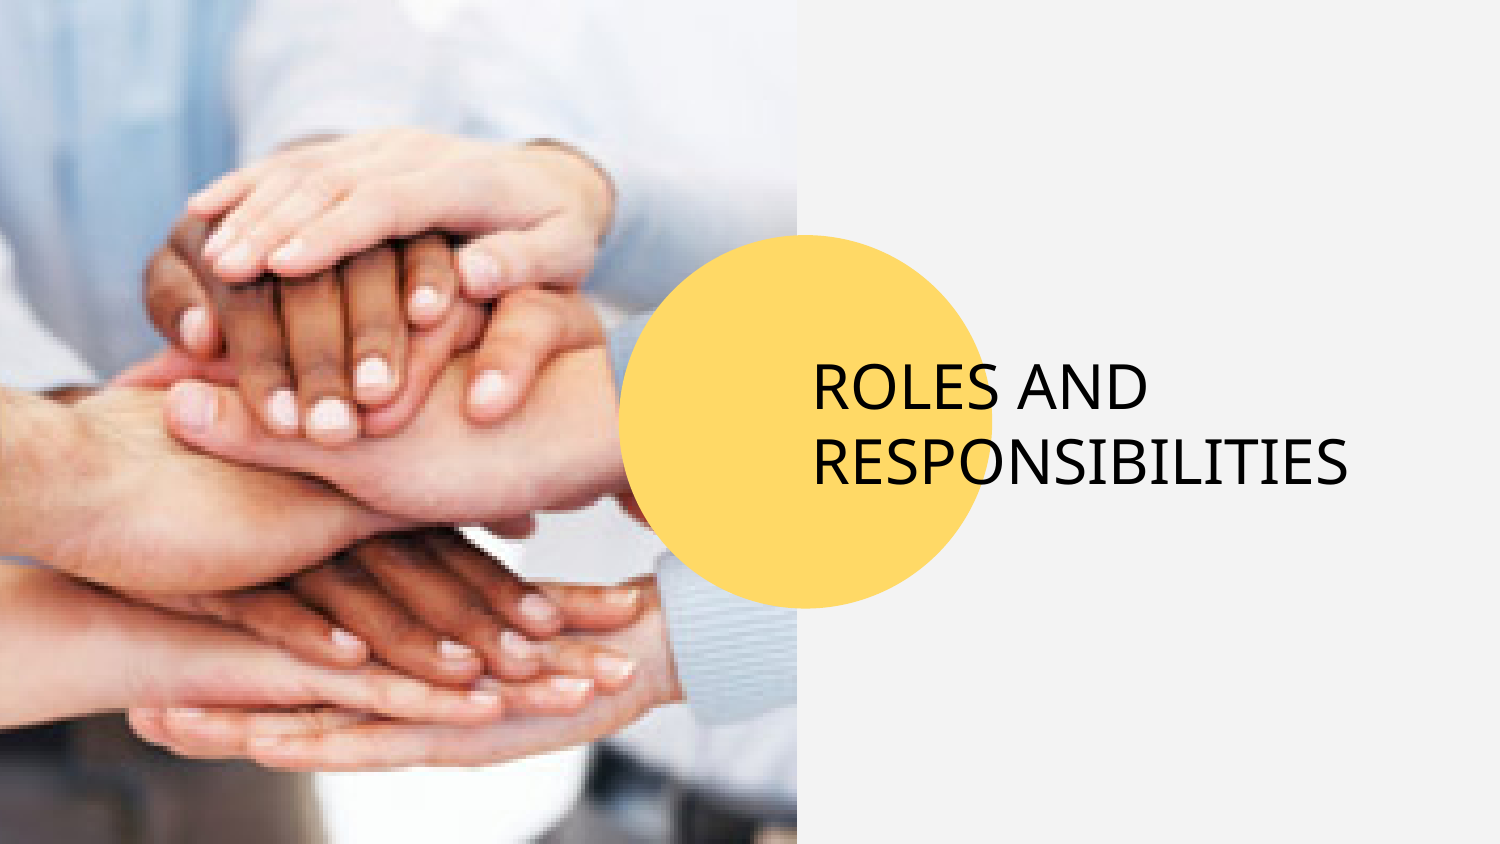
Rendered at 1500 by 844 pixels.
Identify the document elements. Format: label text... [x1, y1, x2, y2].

text_box [801, 487, 981, 609]
title ROLES AND RESPONSIBILITIES [801, 357, 1397, 487]
picture [0, 0, 797, 844]
text_box [801, 235, 981, 357]
